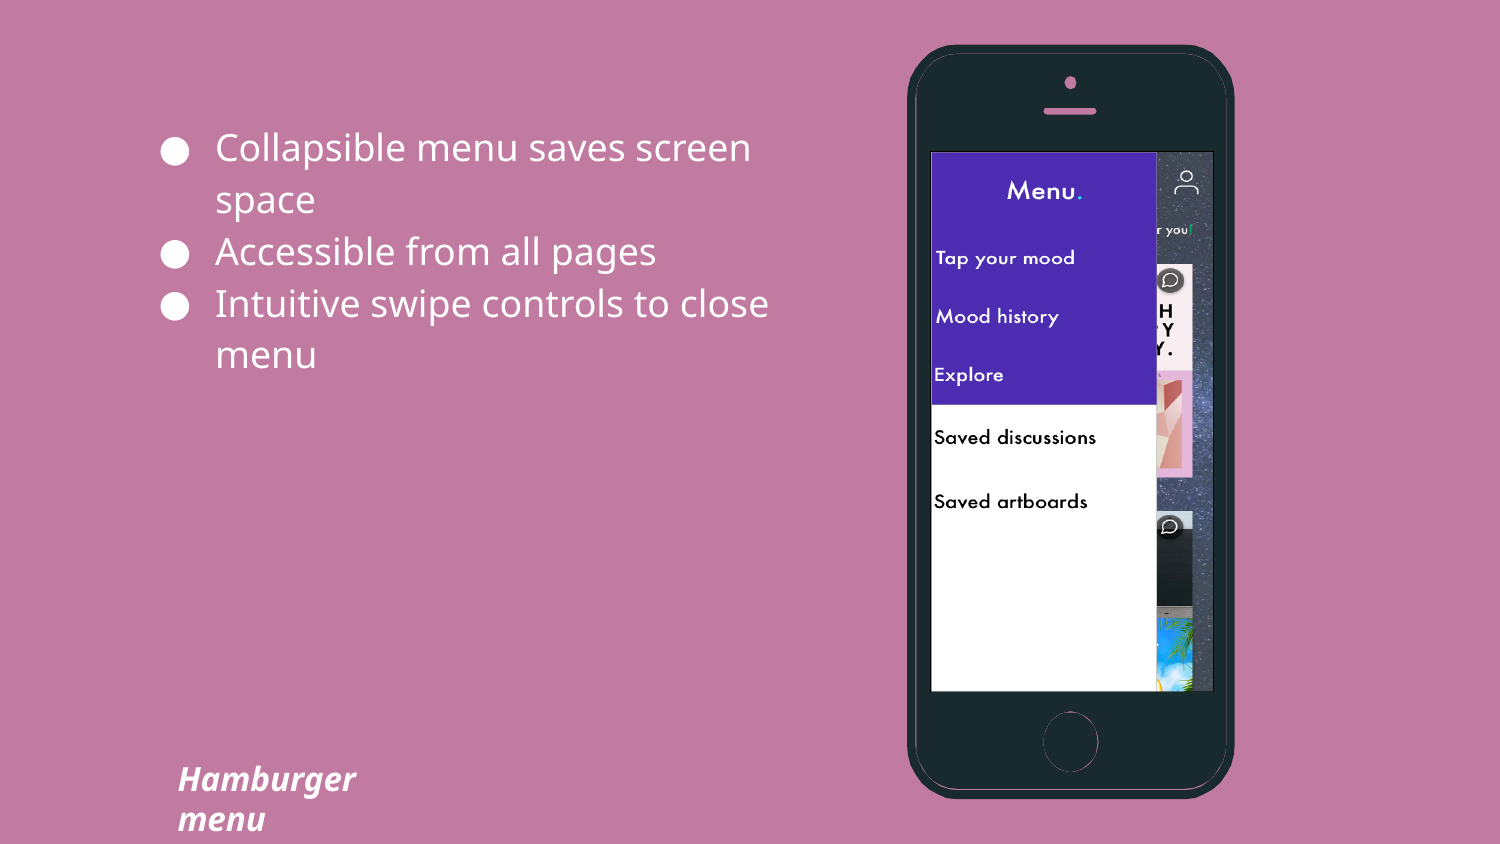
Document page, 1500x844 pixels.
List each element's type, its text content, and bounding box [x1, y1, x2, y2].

picture [929, 151, 1214, 692]
text_box Hamburger menu [162, 743, 469, 799]
text_box Collapsible menu saves screen space Accessible from all pages Intuitive swipe controls to close menu [124, 102, 822, 707]
text_box [907, 45, 1234, 799]
